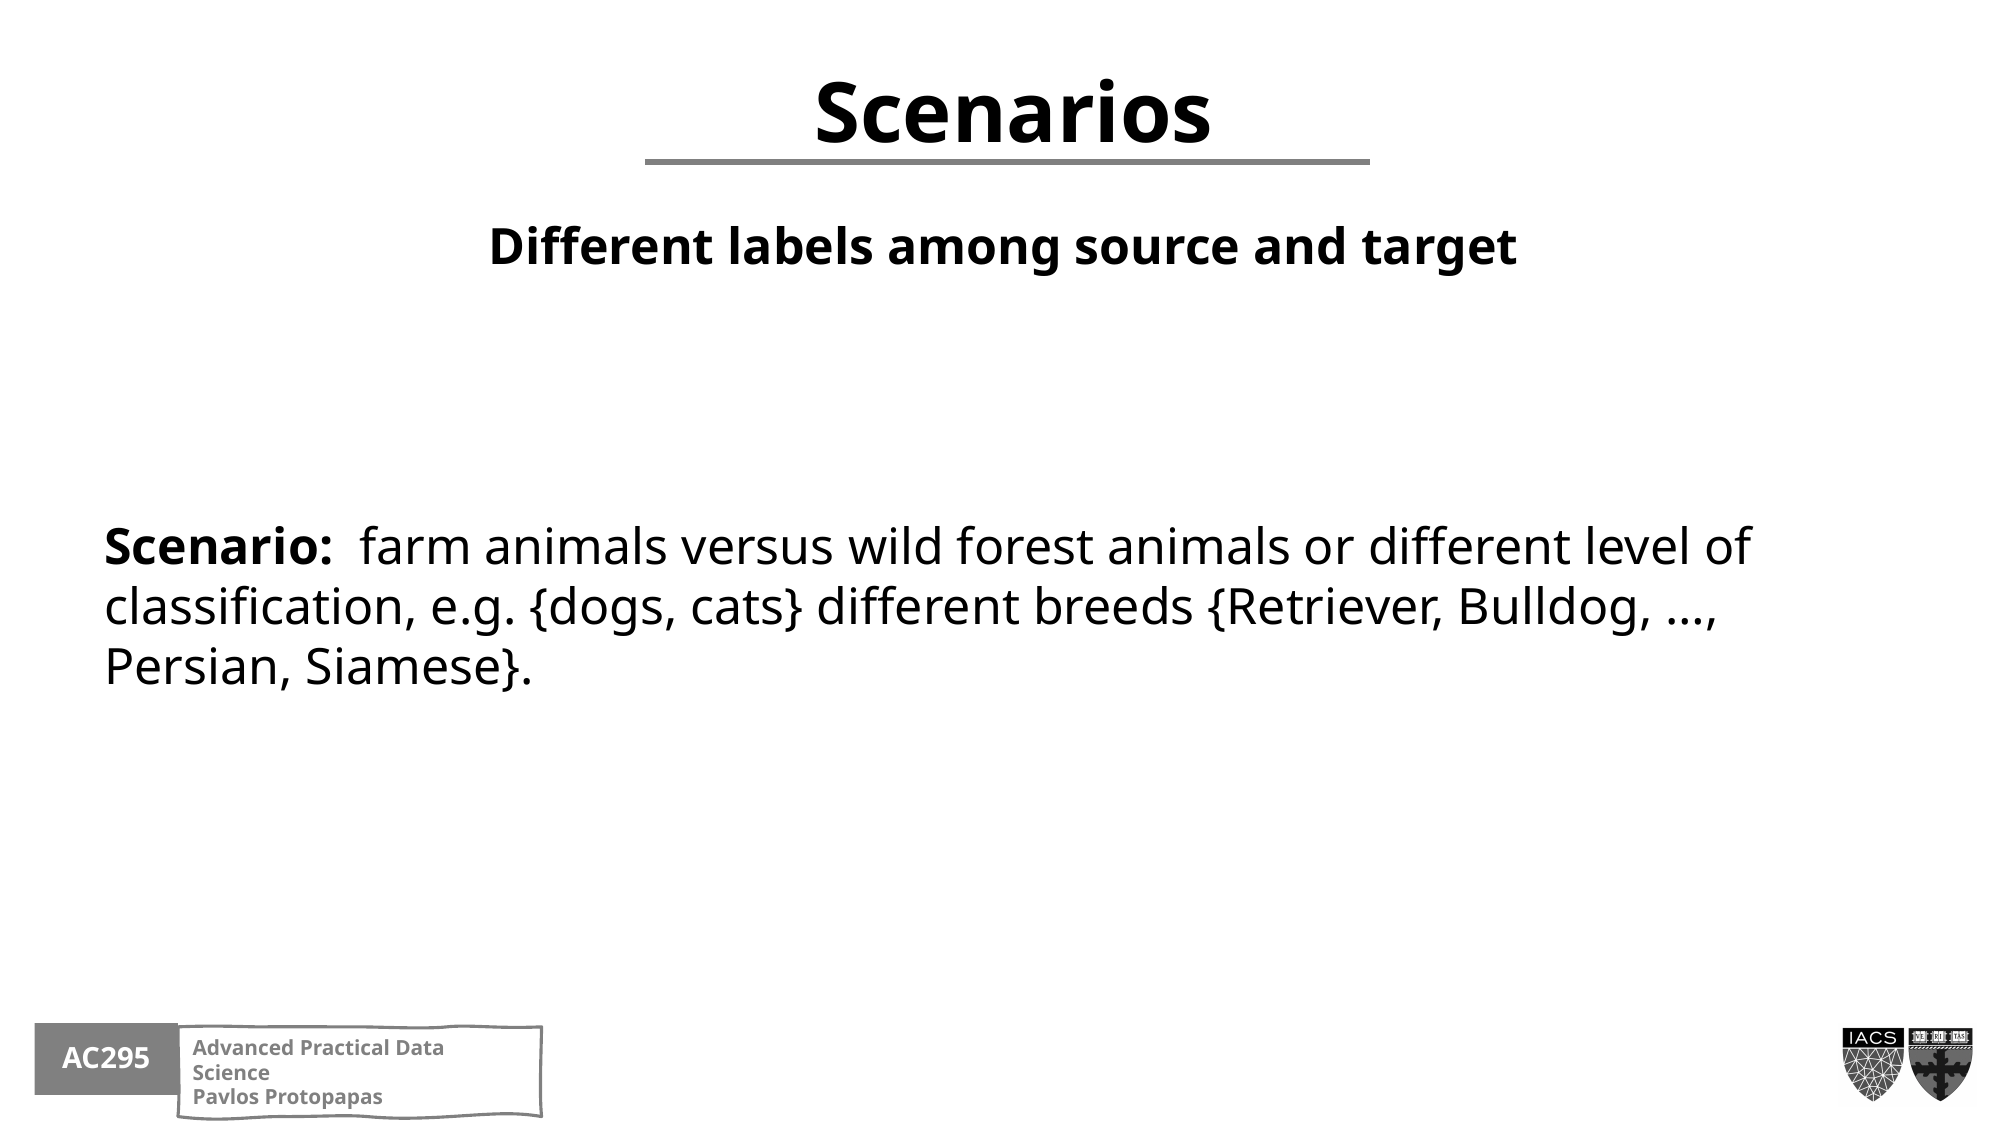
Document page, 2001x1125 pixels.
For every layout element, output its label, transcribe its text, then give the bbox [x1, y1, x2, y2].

list Scenarios [190, 51, 1838, 158]
picture [1838, 1023, 1977, 1107]
